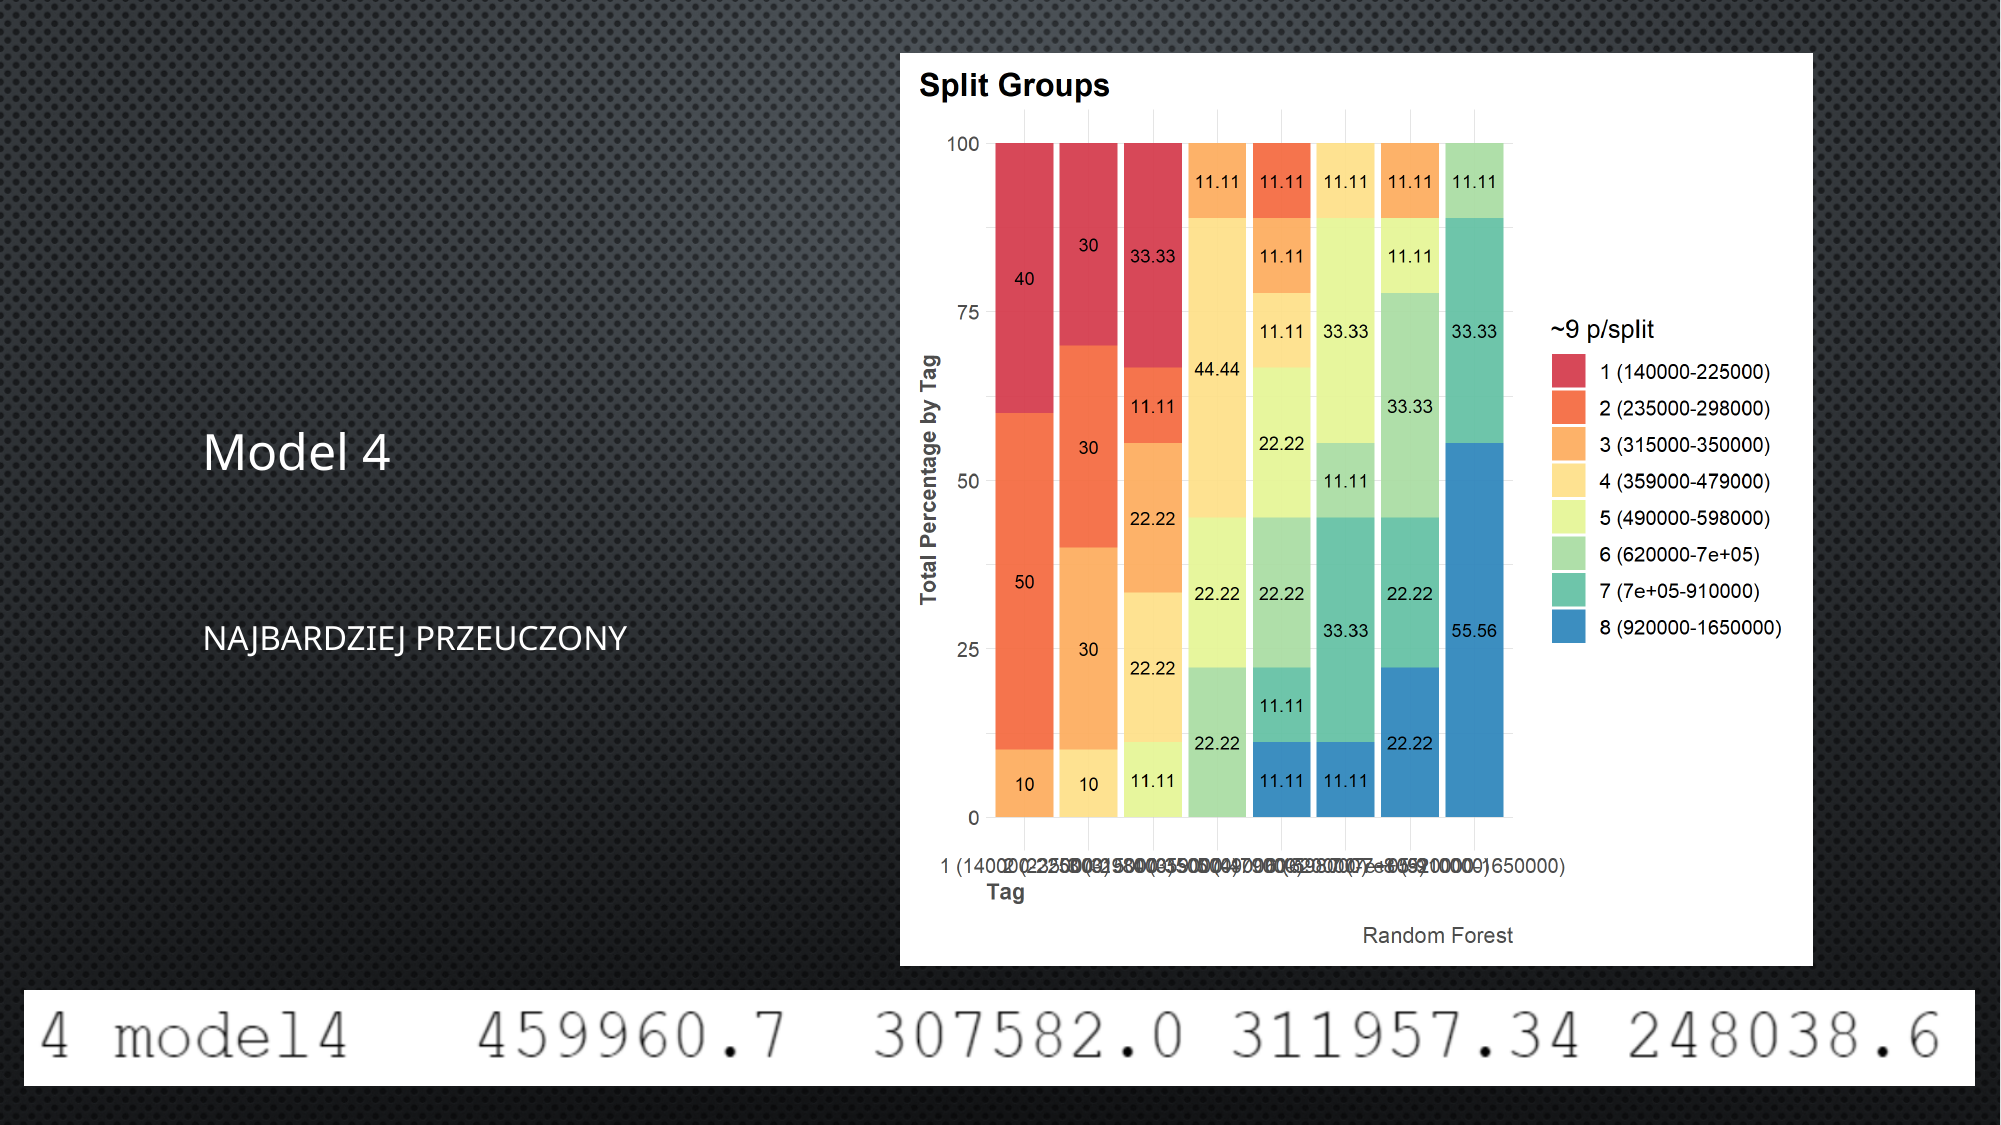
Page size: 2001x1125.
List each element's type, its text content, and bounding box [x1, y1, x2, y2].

title Model 4 [187, 262, 770, 487]
list Najbardziej przeuczony [187, 487, 770, 788]
picture [0, 0, 2001, 1125]
